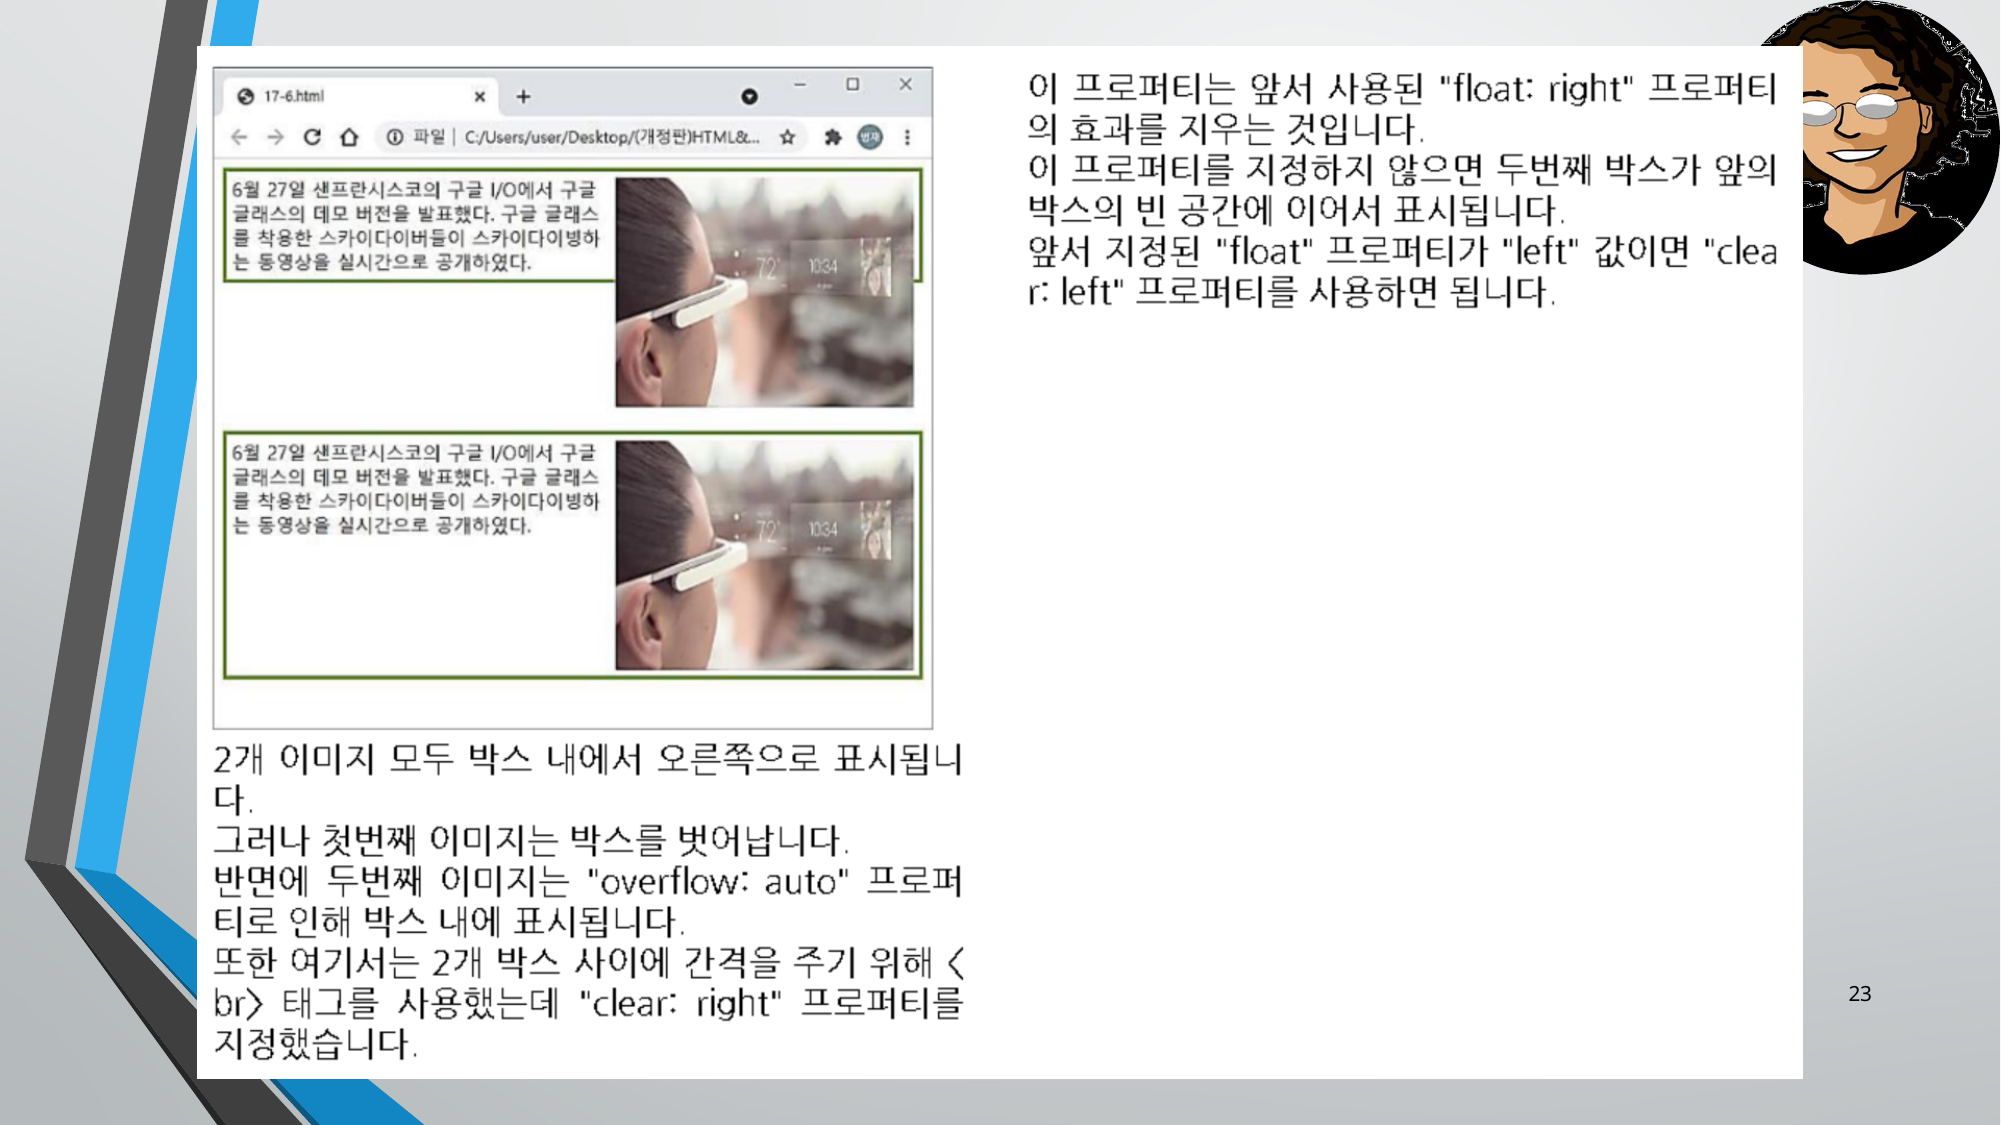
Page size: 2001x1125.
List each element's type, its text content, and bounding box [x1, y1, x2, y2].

picture [0, 0, 216, 1125]
picture [66, 0, 2001, 1125]
slide_number 22 [1808, 965, 1887, 1025]
